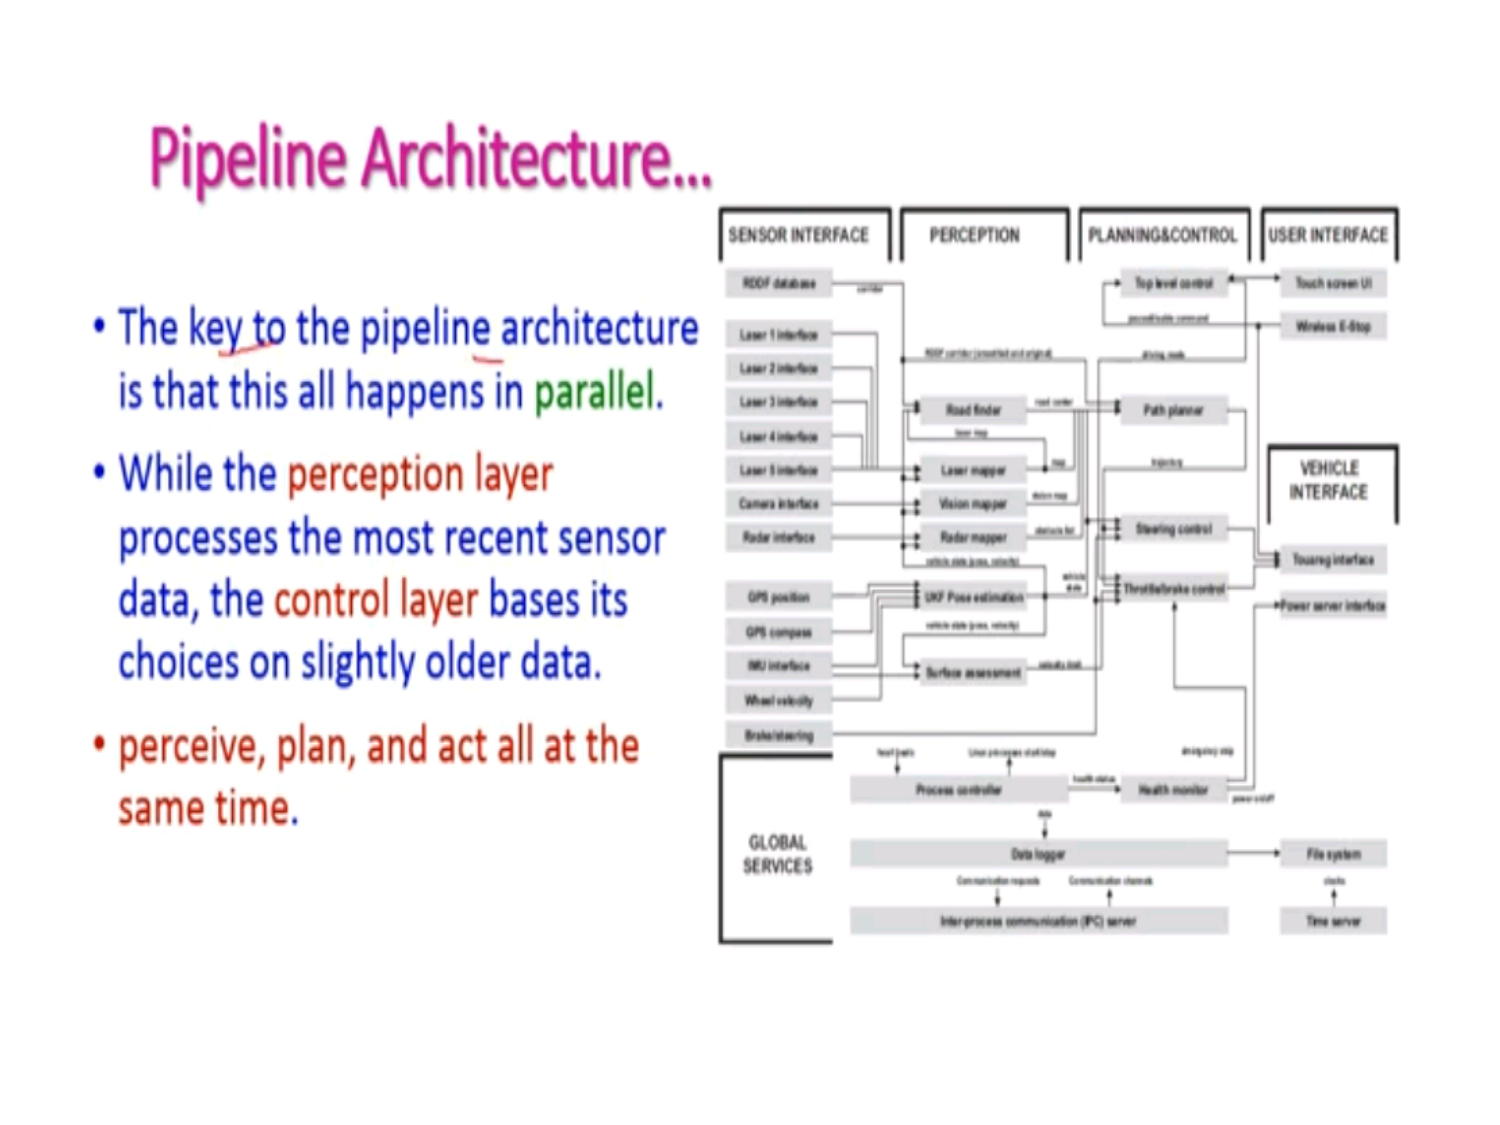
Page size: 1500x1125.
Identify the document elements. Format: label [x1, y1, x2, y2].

picture [74, 87, 1426, 1013]
